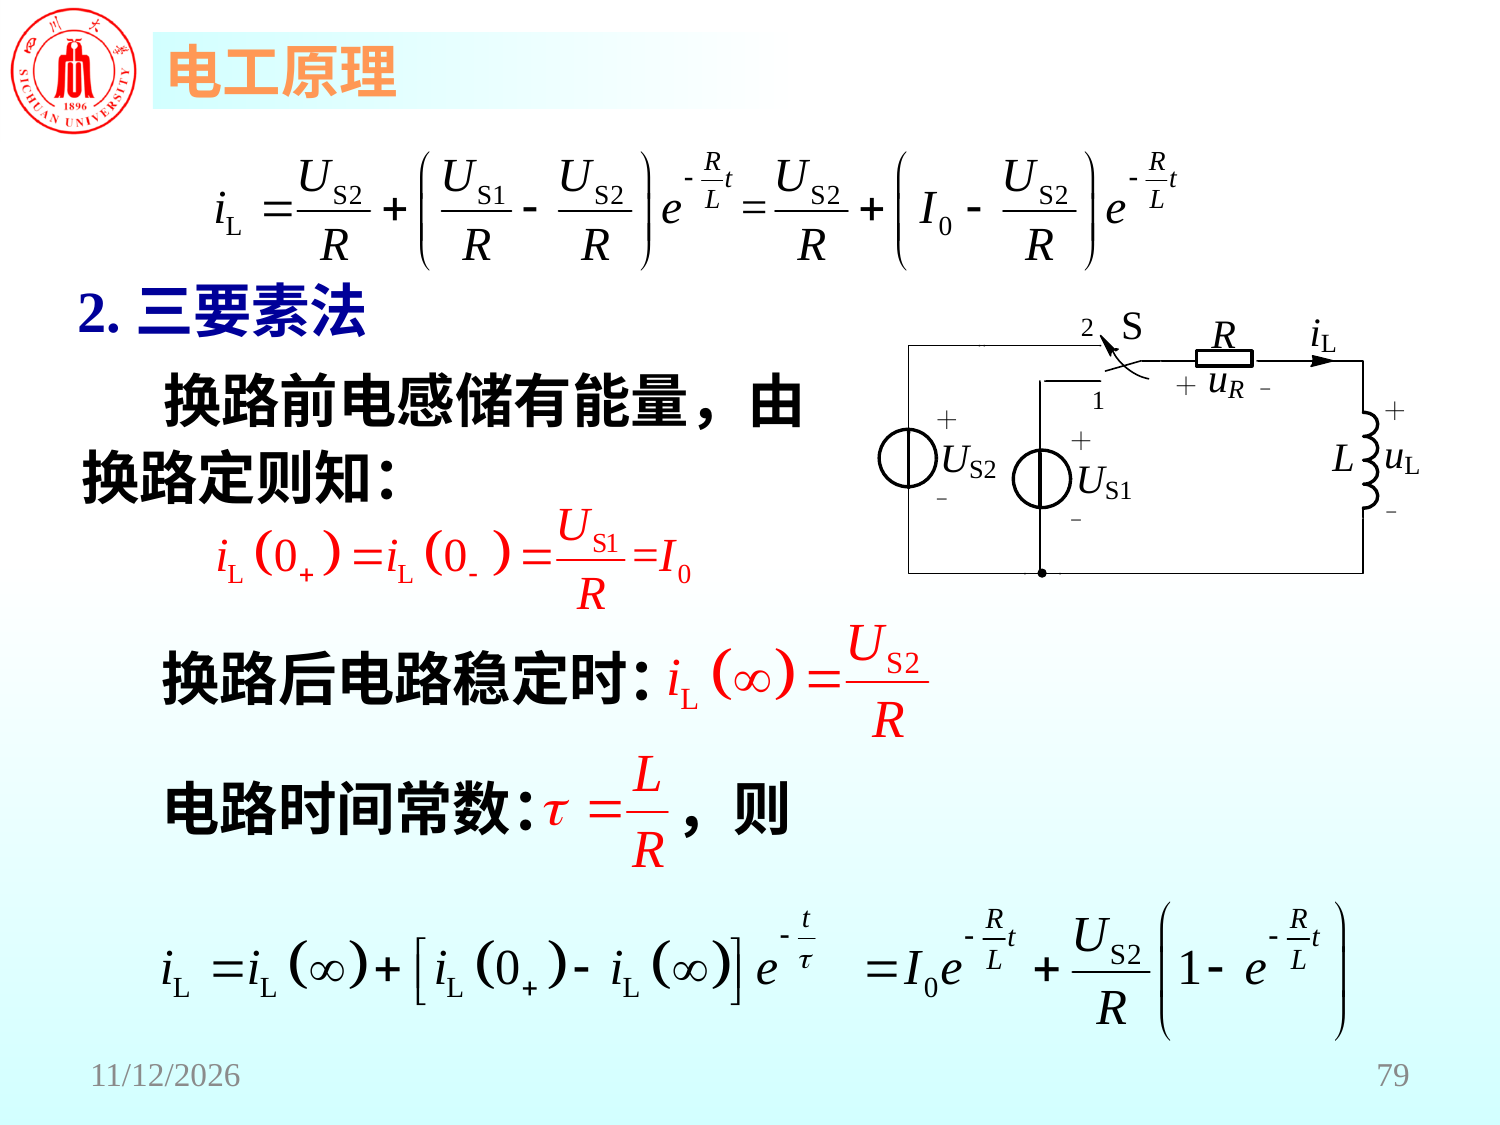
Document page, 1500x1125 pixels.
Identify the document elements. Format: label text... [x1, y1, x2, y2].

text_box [66, 738, 1424, 882]
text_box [152, 888, 1363, 1053]
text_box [66, 349, 822, 608]
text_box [66, 608, 1424, 738]
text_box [867, 274, 1446, 587]
text_box 2.三要素法 [62, 267, 862, 352]
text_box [206, 136, 1189, 283]
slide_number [75, 1042, 425, 1103]
slide_number 79 [1074, 1042, 1425, 1103]
